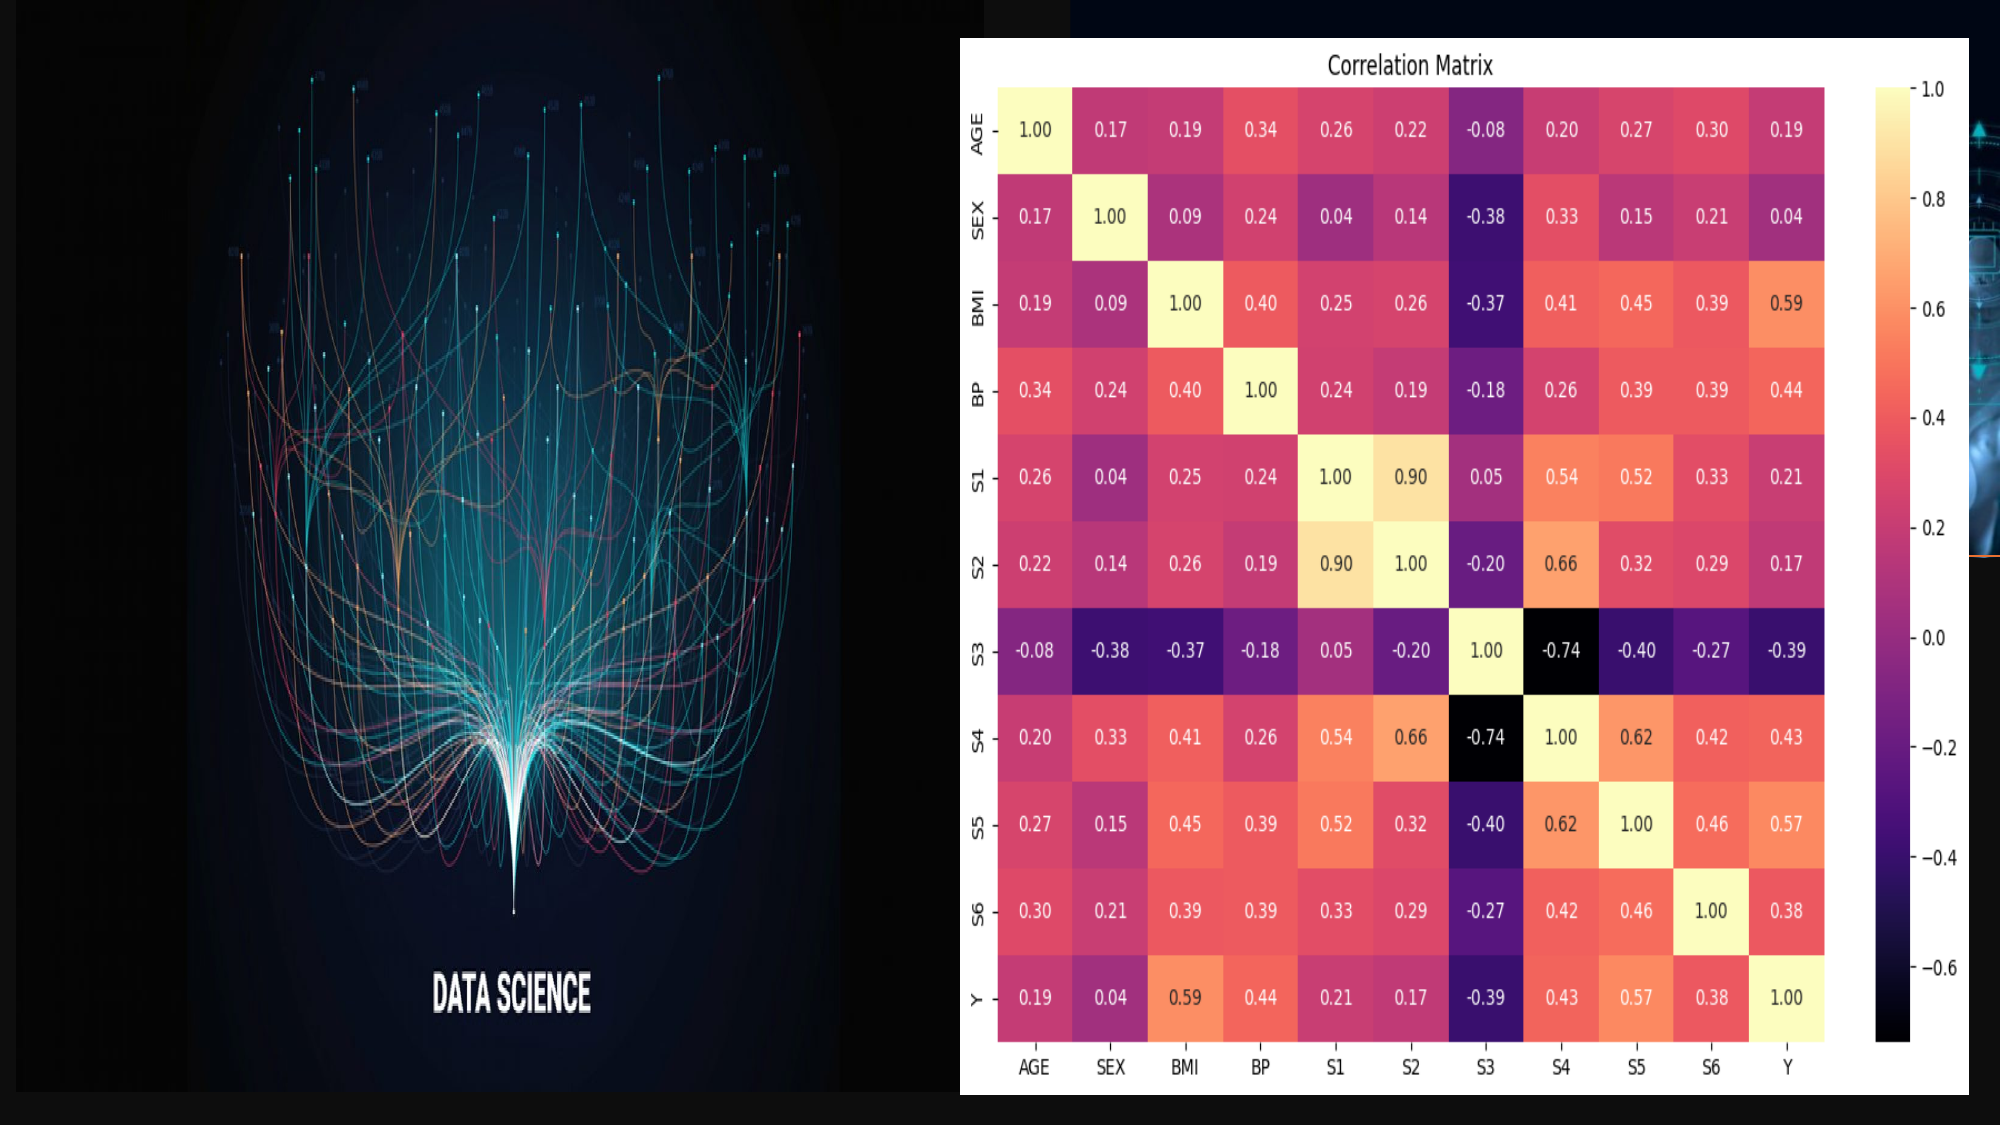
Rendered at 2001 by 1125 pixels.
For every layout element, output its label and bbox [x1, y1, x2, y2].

text_box [0, 0, 2000, 1125]
picture [15, 0, 2000, 1095]
